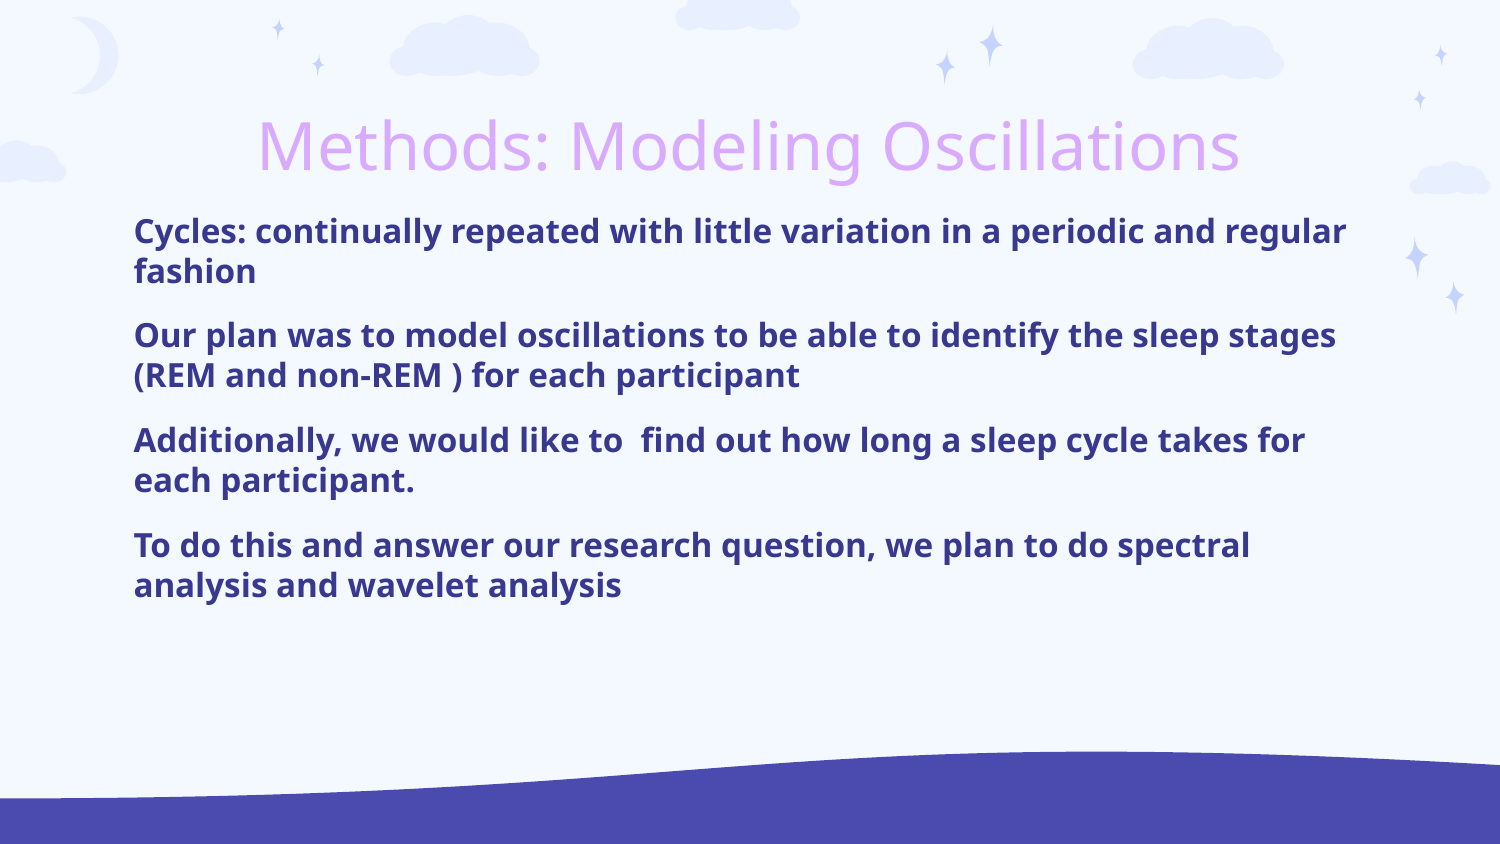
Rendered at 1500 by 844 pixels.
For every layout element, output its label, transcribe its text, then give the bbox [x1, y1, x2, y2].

title Methods: Modeling Oscillations [118, 88, 1382, 183]
list Cycles: continually repeated with little variation in a periodic and regular fashion Our plan was to model oscillations to be able to identify the sleep stages (REM and non-REM ) for each participant Additionally, we would like to find out how long a sleep cycle takes for each participant. To do this and answer our research question, we plan to do spectral analysis and wavelet analysis [118, 194, 1382, 756]
